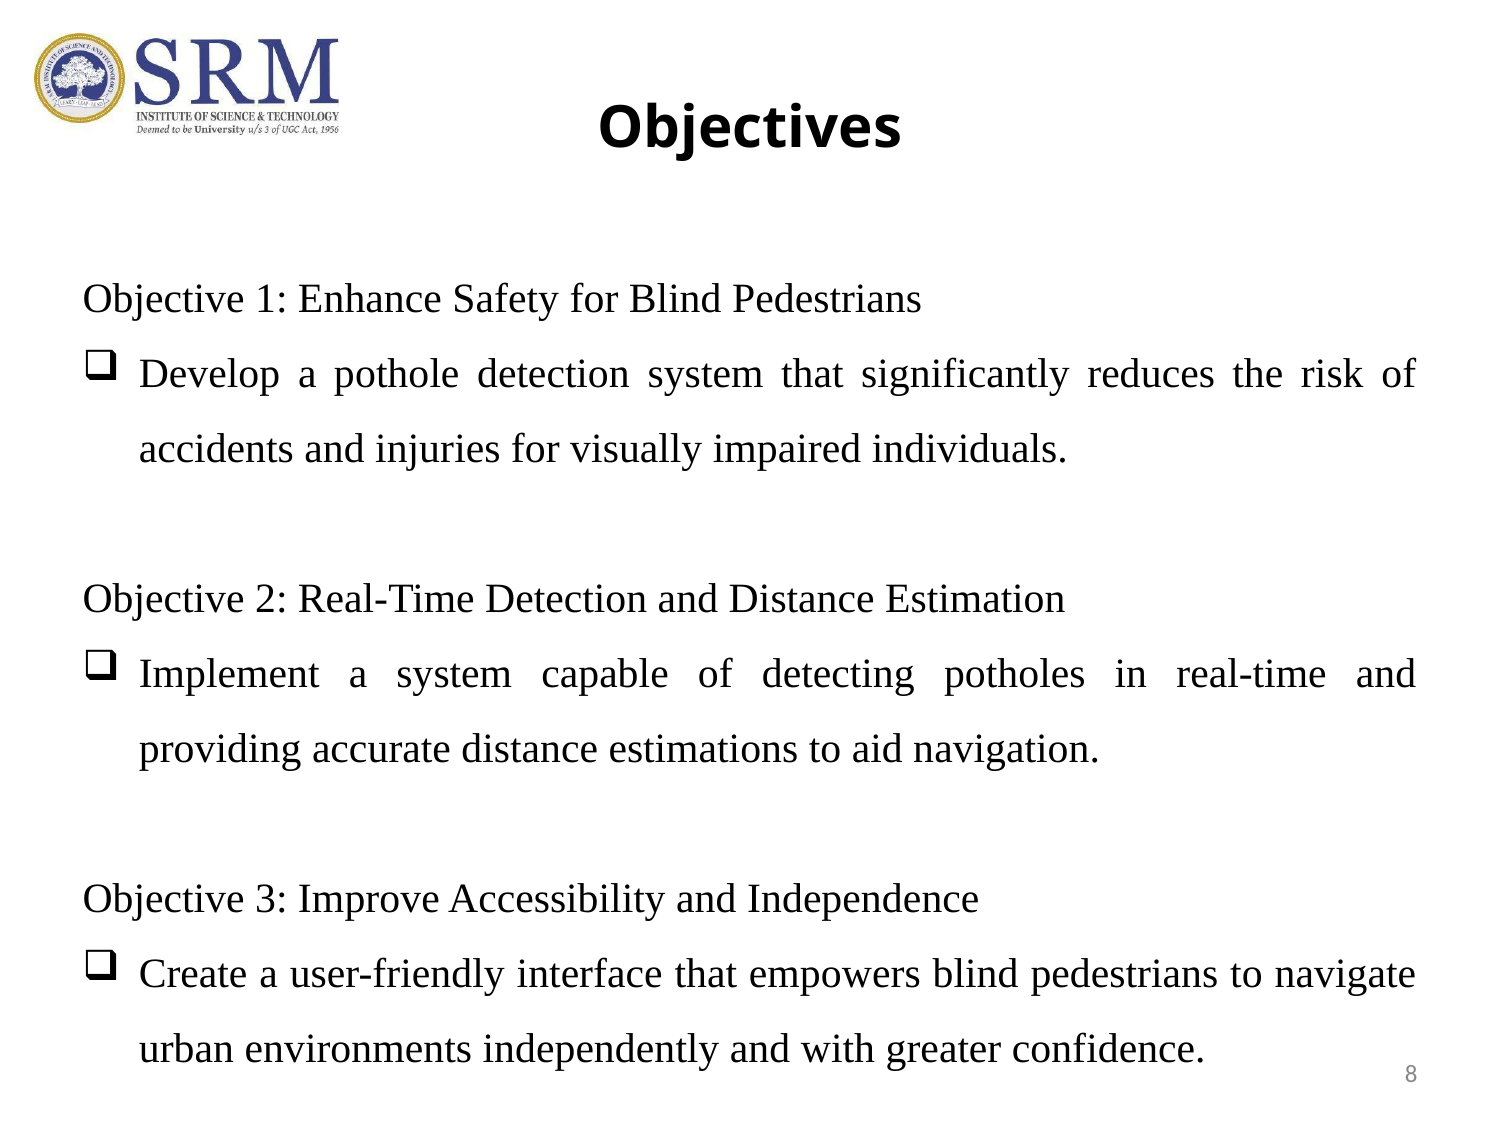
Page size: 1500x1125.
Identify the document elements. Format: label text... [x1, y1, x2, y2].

title Objectives [0, 0, 1500, 183]
list Objective 1: Enhance Safety for Blind Pedestrians Develop a pothole detection system that significantly reduces the risk of accidents and injuries for visually impaired individuals. Objective 2: Real-Time Detection and Distance Estimation Implement a system capable of detecting potholes in real-time and providing accurate distance estimations to aid navigation. Objective 3: Improve Accessibility and Independence Create a user-friendly interface that empowers blind pedestrians to navigate urban environments independently and with greater confidence. [75, 237, 1425, 997]
slide_number 8 [1395, 738, 1425, 1125]
